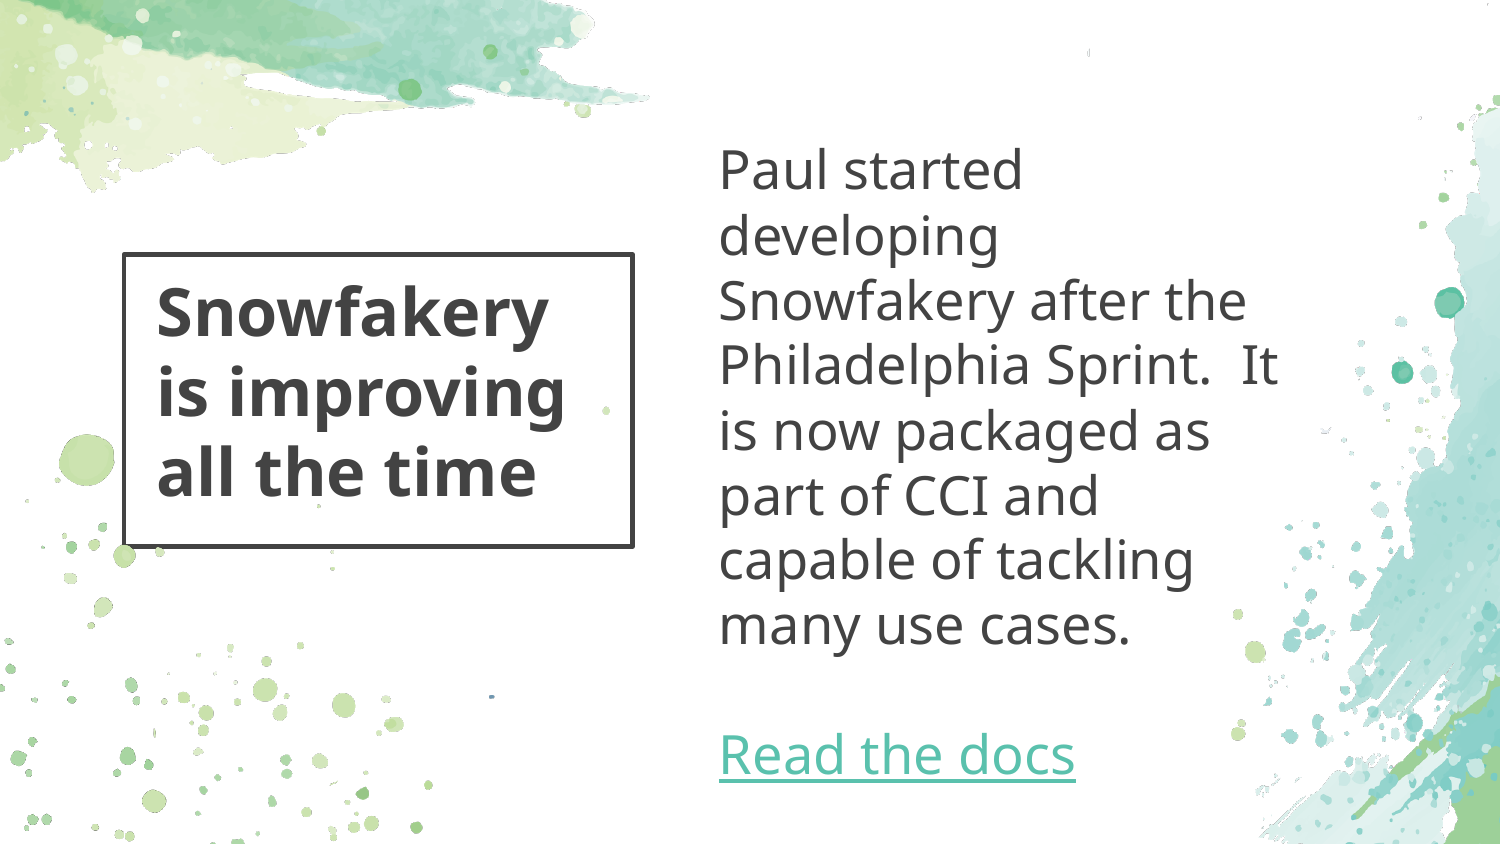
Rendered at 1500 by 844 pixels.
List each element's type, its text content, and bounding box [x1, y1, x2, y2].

title Snowfakery is improving all the time [122, 252, 635, 549]
subtitle Paul started developing Snowfakery after the Philadelphia Sprint. It is now packaged as part of CCI and capable of tackling many use cases. Read the docs [703, 120, 1317, 766]
picture [0, 0, 1500, 844]
